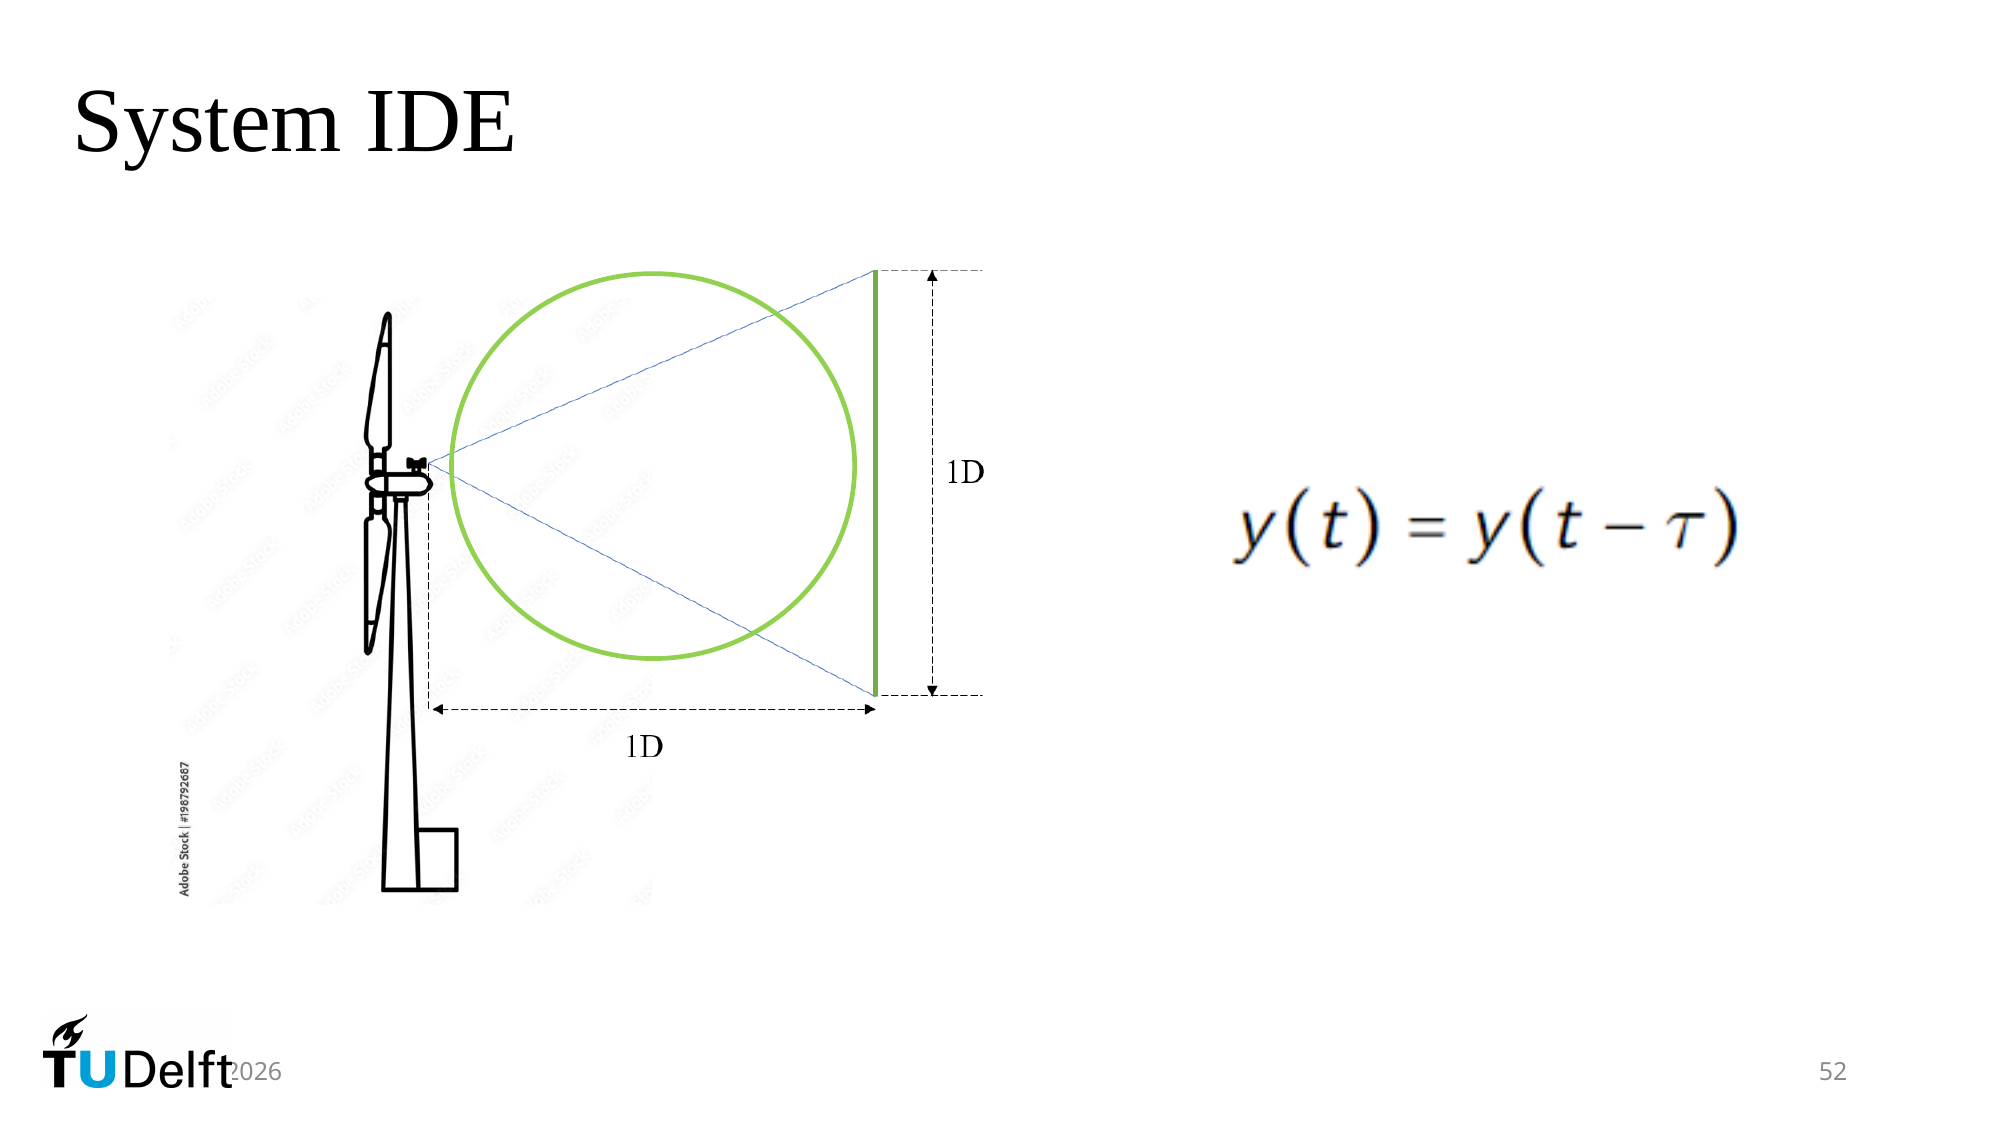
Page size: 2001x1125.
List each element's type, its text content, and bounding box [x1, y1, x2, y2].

title System IDE [57, 12, 1783, 231]
slide_number 52 [1412, 1042, 1863, 1103]
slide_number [137, 1042, 588, 1103]
picture [1183, 447, 1785, 602]
picture [170, 258, 1004, 905]
picture [43, 1014, 232, 1088]
